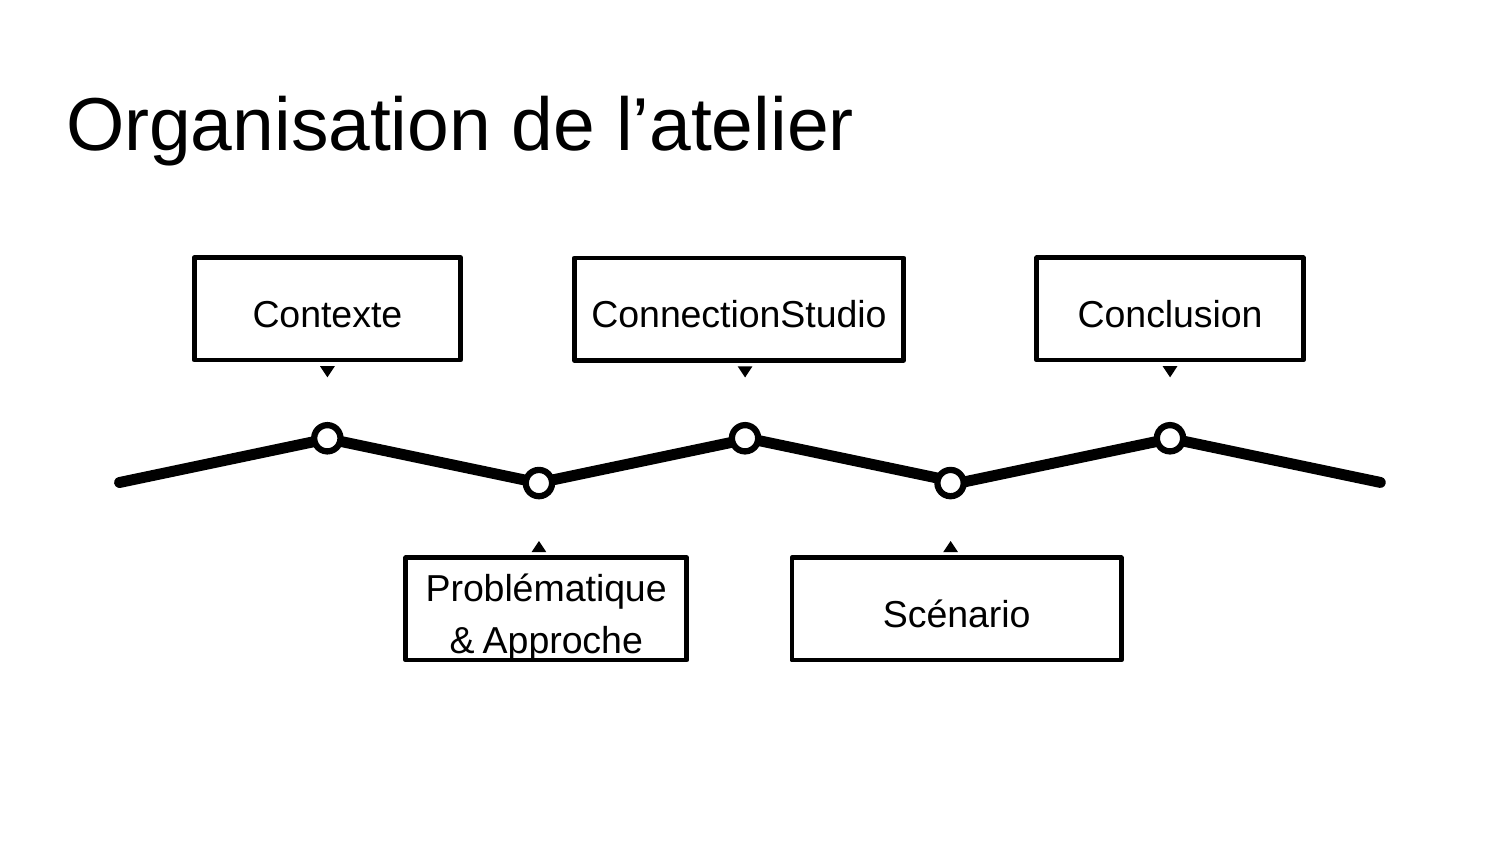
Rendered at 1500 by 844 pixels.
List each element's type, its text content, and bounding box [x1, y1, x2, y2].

text_box ConnectionStudio [574, 257, 904, 361]
text_box [314, 425, 341, 452]
text_box [339, 436, 527, 486]
text_box [114, 436, 316, 488]
text_box [531, 541, 547, 553]
text_box Problématique & Approche [405, 557, 687, 661]
text_box [963, 436, 1159, 487]
text_box [525, 469, 553, 497]
text_box [320, 366, 335, 378]
text_box [943, 541, 958, 553]
text_box [1156, 425, 1184, 452]
text_box [731, 425, 759, 452]
text_box Scénario [791, 557, 1122, 661]
text_box Contexte [194, 257, 461, 361]
text_box [937, 469, 964, 497]
text_box [757, 435, 941, 483]
title Organisation de l’atelier [51, 72, 1449, 167]
text_box [1162, 366, 1178, 378]
text_box Conclusion [1036, 257, 1304, 361]
text_box [1182, 436, 1385, 488]
text_box [737, 366, 753, 378]
text_box [550, 437, 734, 485]
